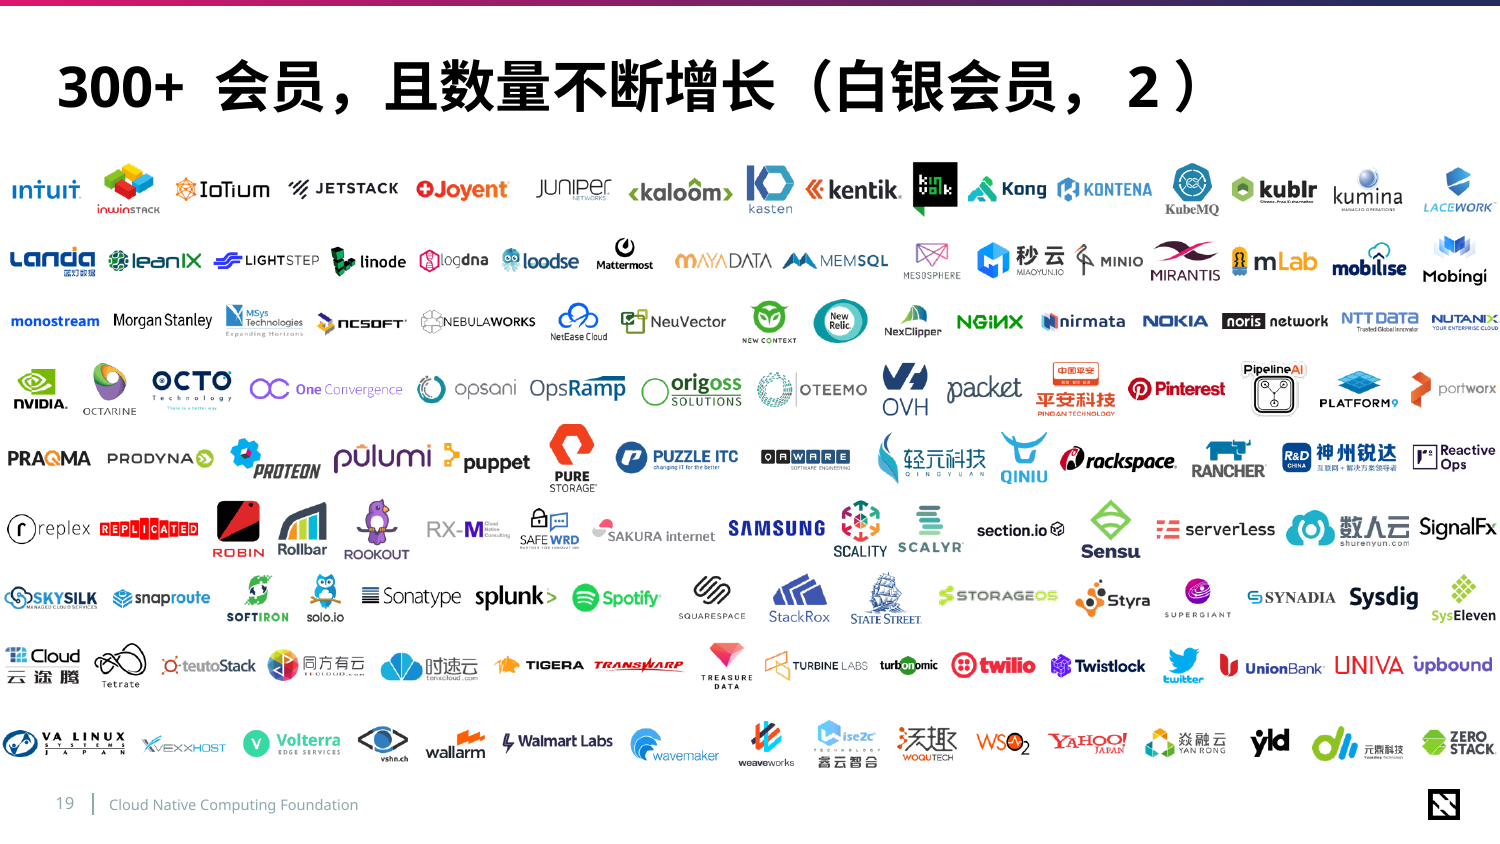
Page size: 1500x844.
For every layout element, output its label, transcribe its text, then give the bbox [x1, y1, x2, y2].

picture [210, 248, 321, 272]
picture [751, 440, 863, 476]
picture [1055, 176, 1154, 203]
picture [694, 639, 754, 691]
picture [739, 299, 799, 344]
picture [628, 177, 734, 201]
picture [6, 512, 90, 545]
picture [1340, 308, 1419, 334]
picture [834, 500, 887, 557]
picture [621, 309, 727, 334]
picture [99, 516, 198, 541]
picture [7, 244, 98, 277]
picture [287, 177, 399, 201]
picture [811, 299, 871, 344]
picture [141, 733, 227, 754]
picture [420, 308, 537, 334]
picture [896, 504, 966, 553]
picture [501, 731, 613, 756]
picture [1410, 363, 1496, 416]
picture [276, 501, 329, 556]
picture [846, 570, 925, 625]
picture [876, 430, 988, 486]
picture [638, 370, 744, 408]
picture [242, 730, 340, 757]
picture [1419, 164, 1498, 214]
picture [520, 508, 580, 549]
picture [1428, 789, 1460, 820]
picture [615, 439, 738, 477]
picture [1163, 161, 1223, 217]
picture [334, 441, 431, 475]
picture [246, 369, 405, 409]
picture [1326, 241, 1412, 280]
picture [947, 650, 1039, 680]
picture [973, 730, 1032, 757]
picture [225, 302, 304, 341]
picture [674, 569, 753, 626]
picture [83, 362, 136, 416]
picture [1431, 310, 1500, 333]
picture [373, 635, 484, 695]
picture [2, 584, 99, 611]
picture [94, 156, 163, 222]
picture [805, 177, 902, 201]
picture [316, 304, 407, 338]
picture [303, 573, 350, 622]
picture [1151, 239, 1220, 282]
picture [415, 246, 493, 275]
picture [937, 579, 1061, 616]
picture [1420, 234, 1489, 287]
picture [1163, 577, 1233, 618]
picture [780, 249, 890, 271]
picture [765, 573, 835, 622]
picture [1319, 365, 1398, 414]
picture [1232, 175, 1317, 203]
picture [408, 169, 519, 209]
picture [3, 645, 82, 686]
picture [1237, 359, 1307, 420]
picture [1410, 442, 1496, 474]
picture [1243, 722, 1296, 765]
picture [675, 252, 772, 269]
picture [883, 303, 943, 340]
picture [974, 240, 1066, 281]
picture [473, 584, 559, 611]
picture [104, 446, 217, 470]
picture [160, 651, 257, 679]
picture [328, 244, 407, 277]
picture [207, 498, 267, 559]
picture [229, 430, 321, 487]
picture [629, 726, 720, 761]
title 300+ 会员，且数量不断增长（白银会员，2） [42, 52, 1458, 126]
picture [114, 313, 213, 329]
picture [425, 729, 485, 758]
picture [594, 657, 685, 674]
picture [222, 573, 291, 622]
picture [1349, 585, 1418, 610]
picture [756, 371, 867, 407]
picture [955, 311, 1024, 331]
picture [91, 642, 151, 689]
picture [1073, 570, 1151, 625]
picture [425, 510, 511, 547]
picture [1074, 244, 1143, 277]
picture [1222, 313, 1328, 330]
picture [356, 724, 409, 763]
picture [1227, 242, 1319, 278]
picture [1334, 656, 1404, 674]
picture [974, 518, 1067, 539]
picture [1245, 588, 1337, 607]
picture [1154, 516, 1277, 541]
picture [1419, 727, 1498, 760]
picture [1281, 441, 1398, 475]
picture [1430, 572, 1500, 623]
picture [763, 648, 869, 682]
picture [266, 646, 364, 684]
picture [743, 162, 796, 216]
picture [1219, 651, 1325, 679]
picture [1157, 645, 1210, 685]
picture [1140, 313, 1210, 329]
picture [967, 174, 1046, 204]
picture [1413, 654, 1492, 677]
picture [417, 371, 516, 407]
picture [1036, 360, 1115, 419]
picture [338, 496, 417, 561]
picture [528, 375, 626, 403]
picture [9, 314, 101, 329]
picture [1049, 635, 1148, 696]
picture [1286, 510, 1410, 547]
picture [1048, 733, 1127, 754]
picture [362, 587, 461, 609]
picture [879, 360, 933, 418]
picture [1076, 498, 1145, 559]
picture [1037, 311, 1128, 331]
picture [878, 655, 938, 675]
picture [1143, 726, 1227, 761]
picture [111, 586, 210, 609]
picture [444, 442, 530, 474]
picture [911, 161, 958, 217]
picture [549, 301, 609, 342]
picture [812, 717, 881, 770]
picture [898, 239, 967, 282]
picture [1326, 167, 1410, 211]
picture [1312, 726, 1404, 761]
picture [1060, 443, 1177, 473]
picture [1127, 375, 1225, 404]
picture [897, 725, 957, 762]
picture [1000, 432, 1047, 484]
picture [527, 173, 619, 205]
picture [945, 374, 1024, 404]
picture [6, 165, 85, 213]
picture [1418, 517, 1497, 540]
picture [736, 721, 796, 766]
picture [588, 511, 718, 546]
picture [594, 236, 654, 270]
picture [10, 369, 70, 409]
picture [501, 248, 580, 273]
picture [570, 583, 663, 612]
picture [106, 248, 203, 273]
picture [493, 653, 584, 678]
picture [726, 520, 825, 537]
picture [542, 424, 602, 492]
picture [148, 366, 234, 412]
picture [1189, 438, 1268, 478]
picture [2, 730, 125, 757]
picture [172, 177, 278, 202]
picture [6, 448, 92, 468]
